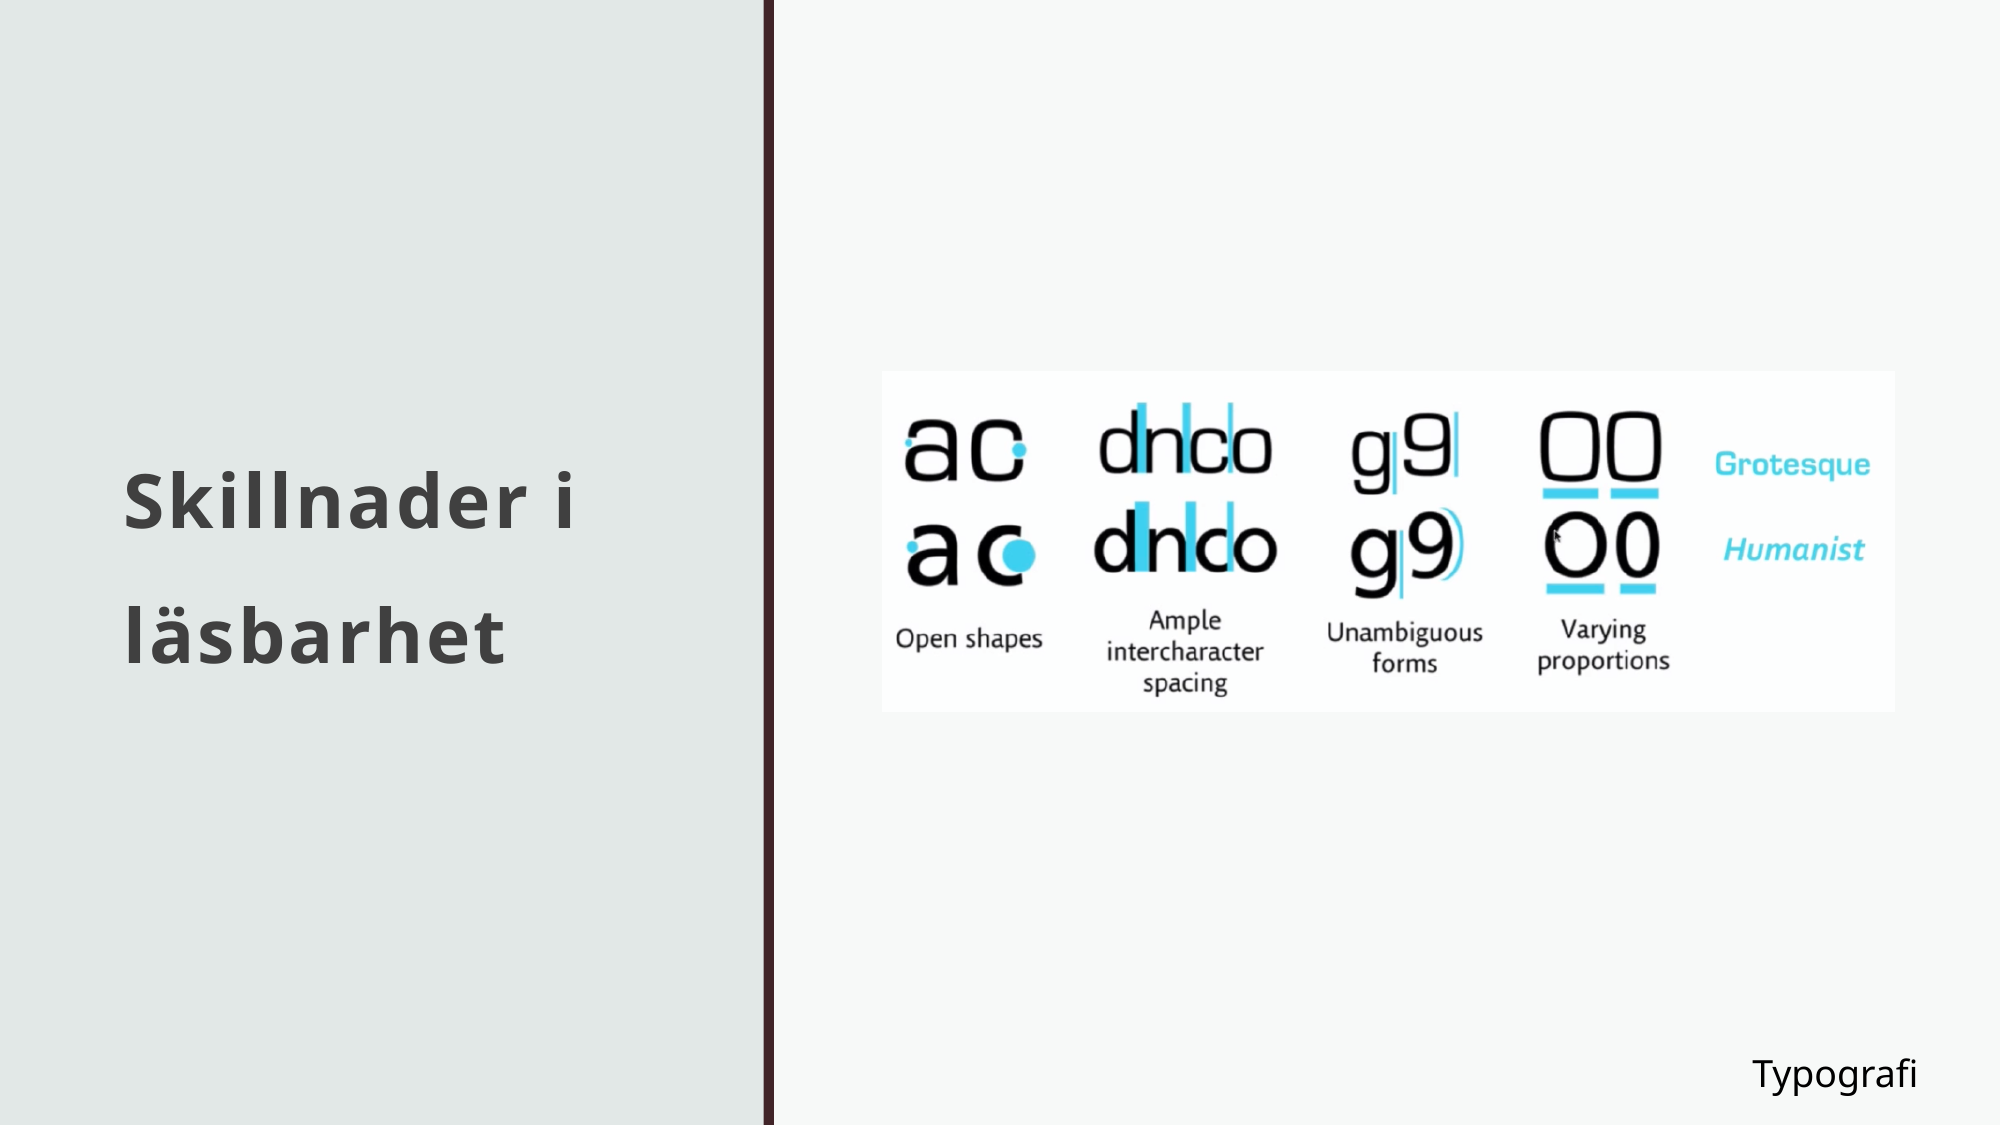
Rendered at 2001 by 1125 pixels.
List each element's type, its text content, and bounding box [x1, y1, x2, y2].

title Skillnader i läsbarhet [105, 115, 666, 969]
text_box Typografi [1737, 1042, 1934, 1103]
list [881, 371, 1895, 713]
